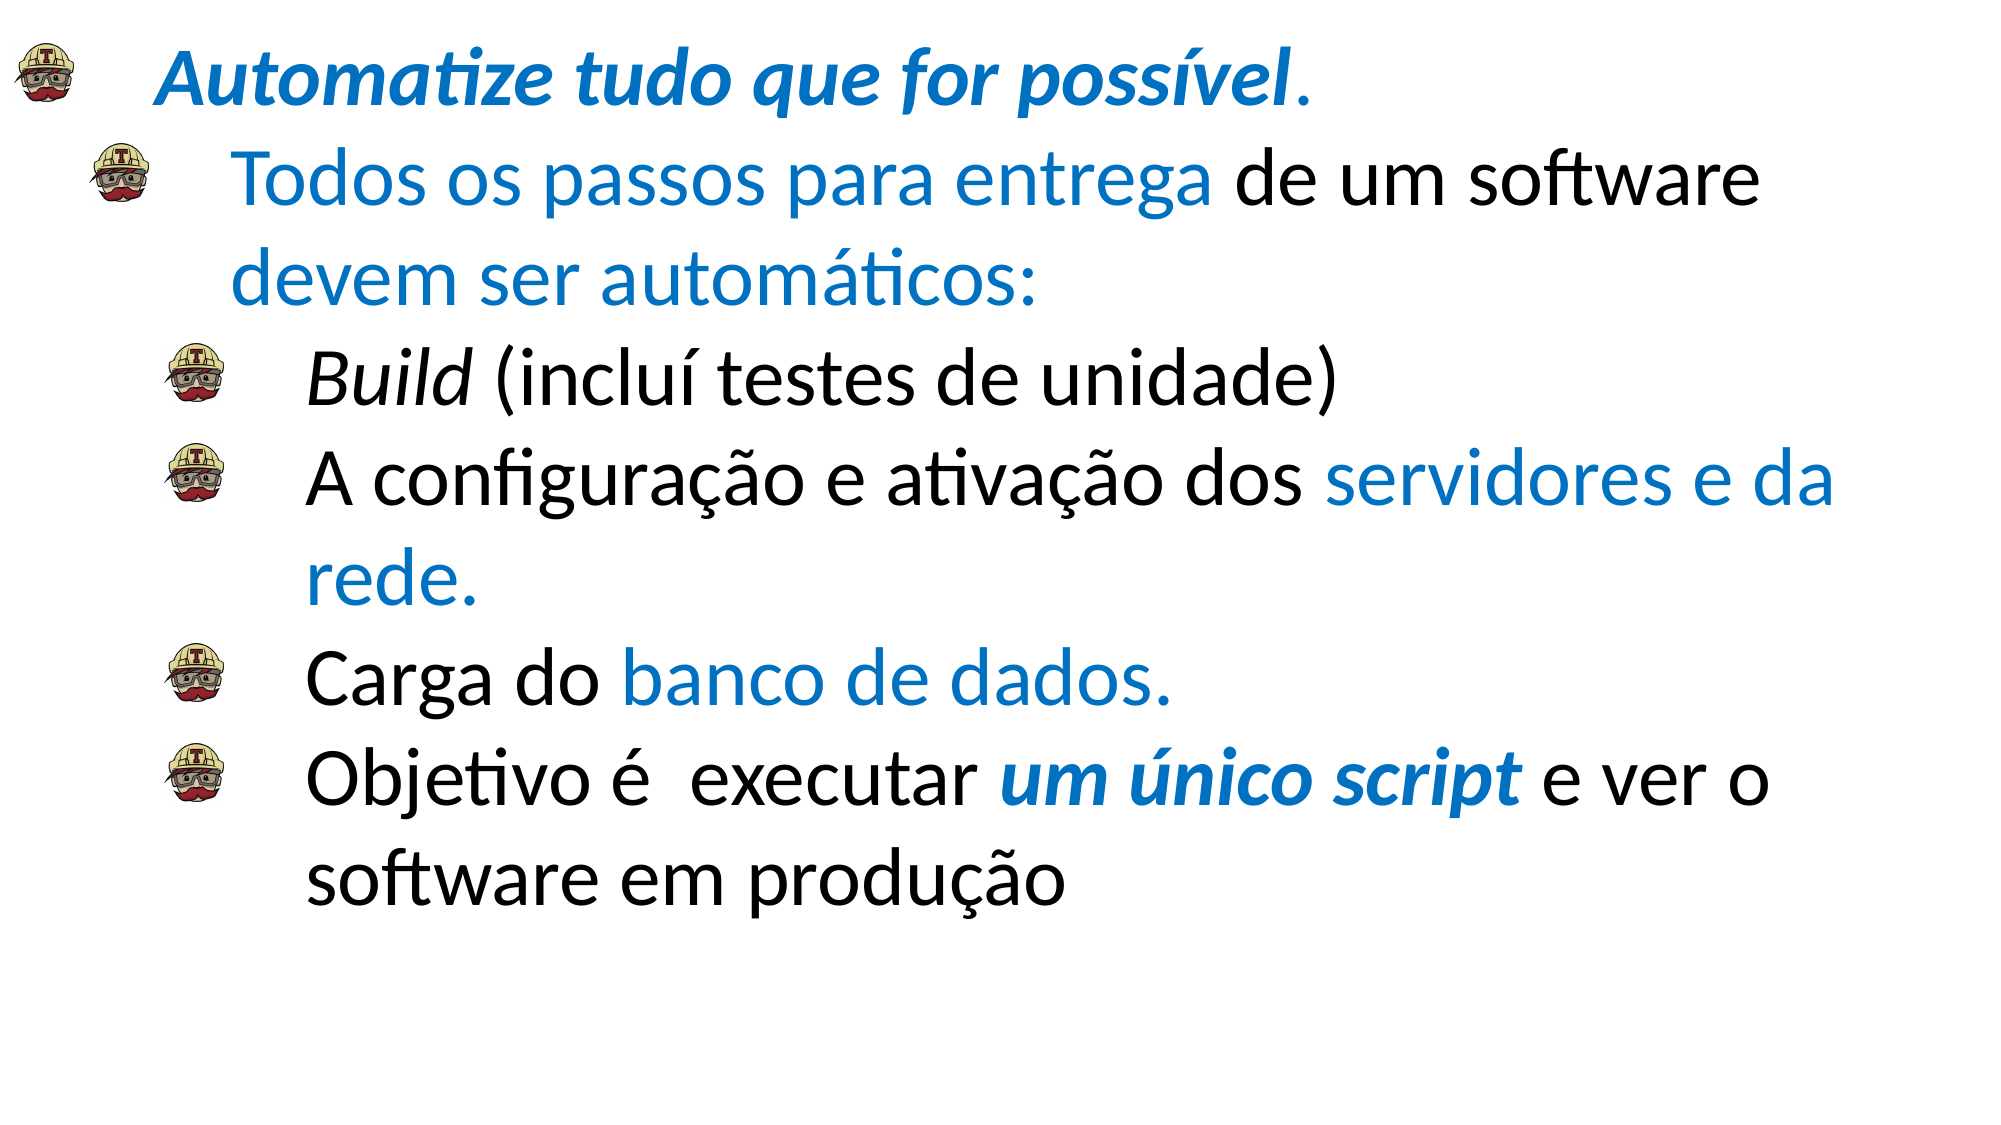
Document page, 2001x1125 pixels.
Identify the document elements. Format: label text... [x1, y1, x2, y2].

picture [164, 643, 224, 702]
picture [89, 143, 149, 202]
picture [164, 443, 224, 502]
picture [14, 43, 74, 102]
picture [164, 743, 224, 802]
picture [164, 343, 224, 402]
text_box Automatize tudo que for possível. Todos os passos para entrega de um software devem ser automáticos: Build (incluí testes de unidade) A configuração e ativação dos servidores e da rede. Carga do banco de dados. Objetivo é executar um único script e ver o software em produção [0, 15, 1958, 1040]
